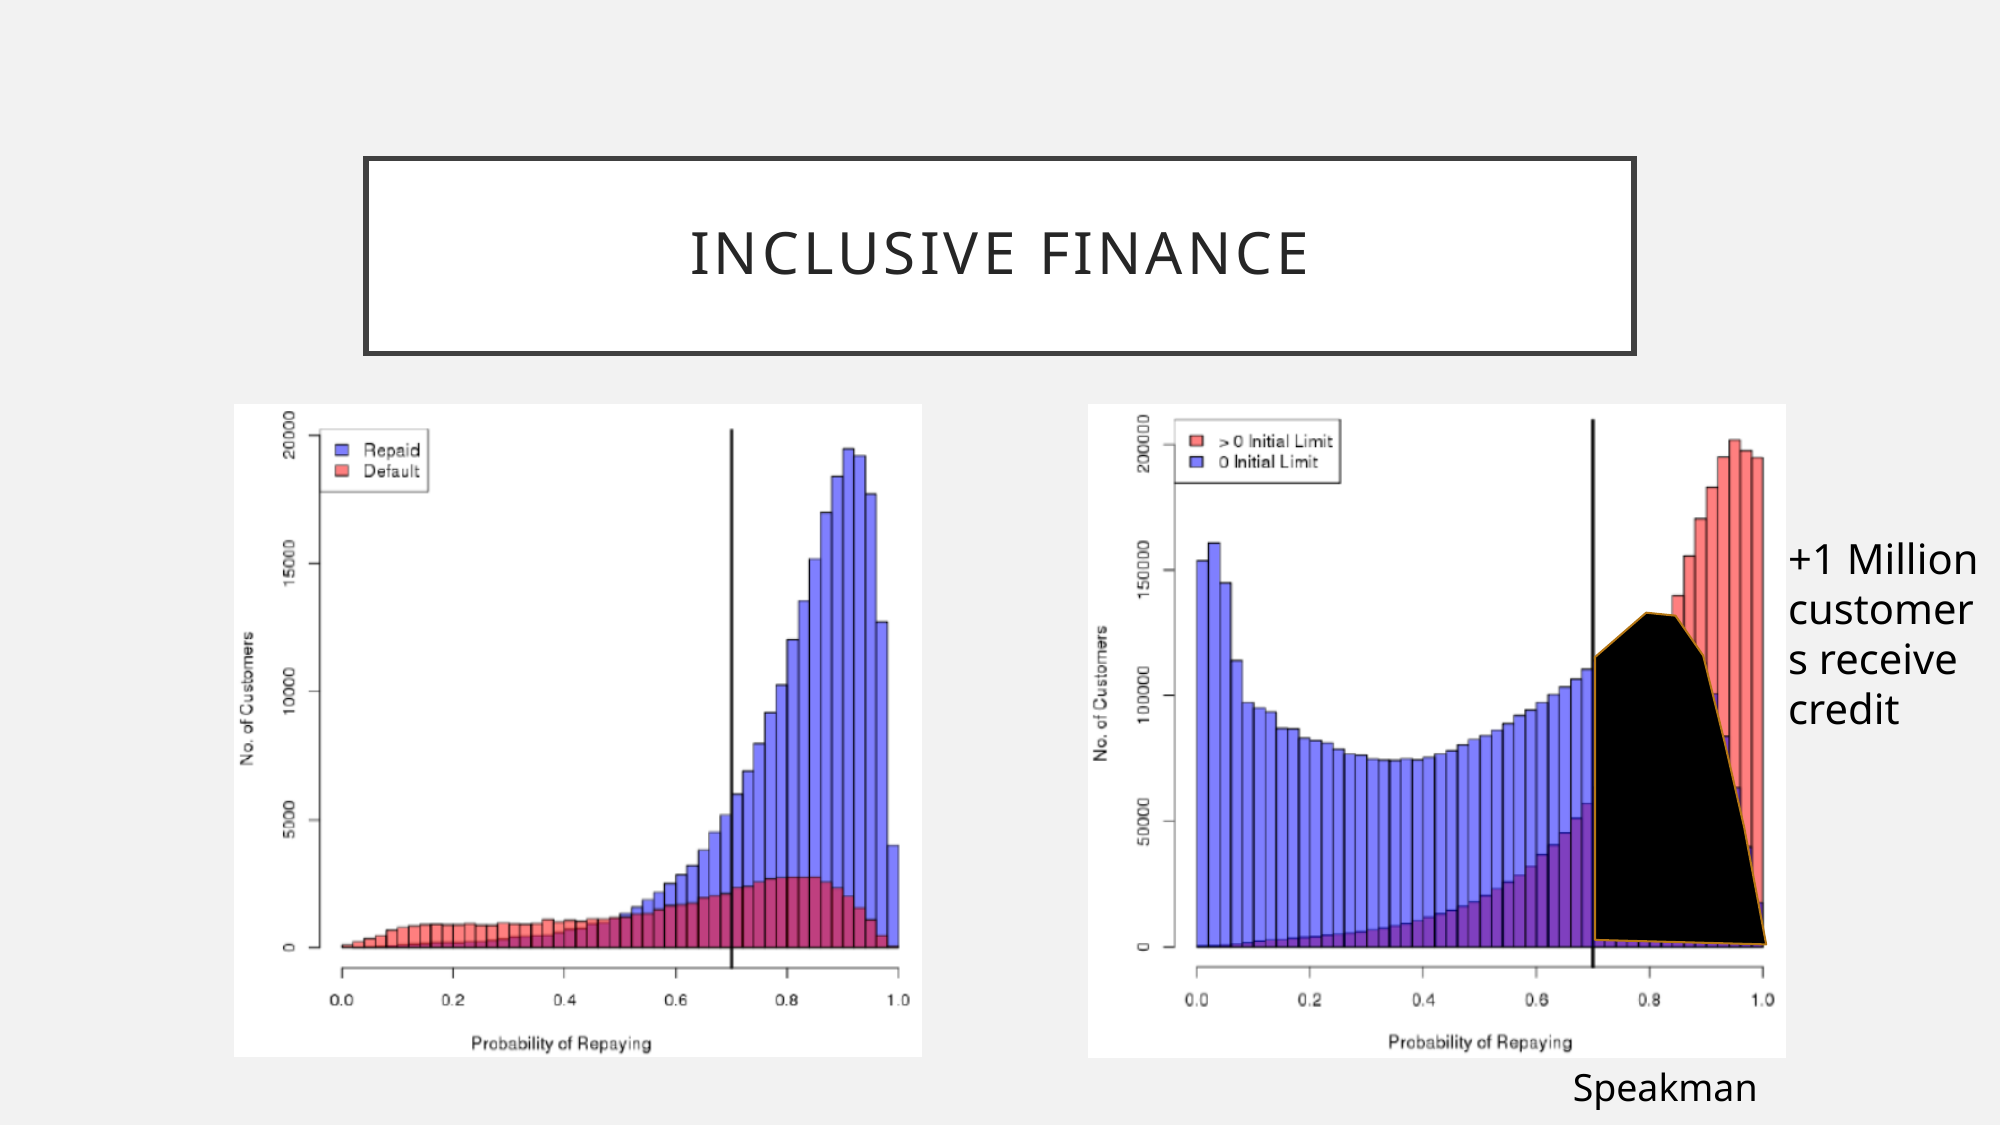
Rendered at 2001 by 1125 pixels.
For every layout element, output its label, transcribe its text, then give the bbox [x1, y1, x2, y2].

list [234, 404, 922, 1057]
text_box +1 Million customers receive credit [1786, 525, 2000, 740]
text_box Speakman [1558, 1058, 1773, 1117]
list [1087, 404, 1786, 1058]
title Inclusive Finance [363, 156, 1637, 356]
